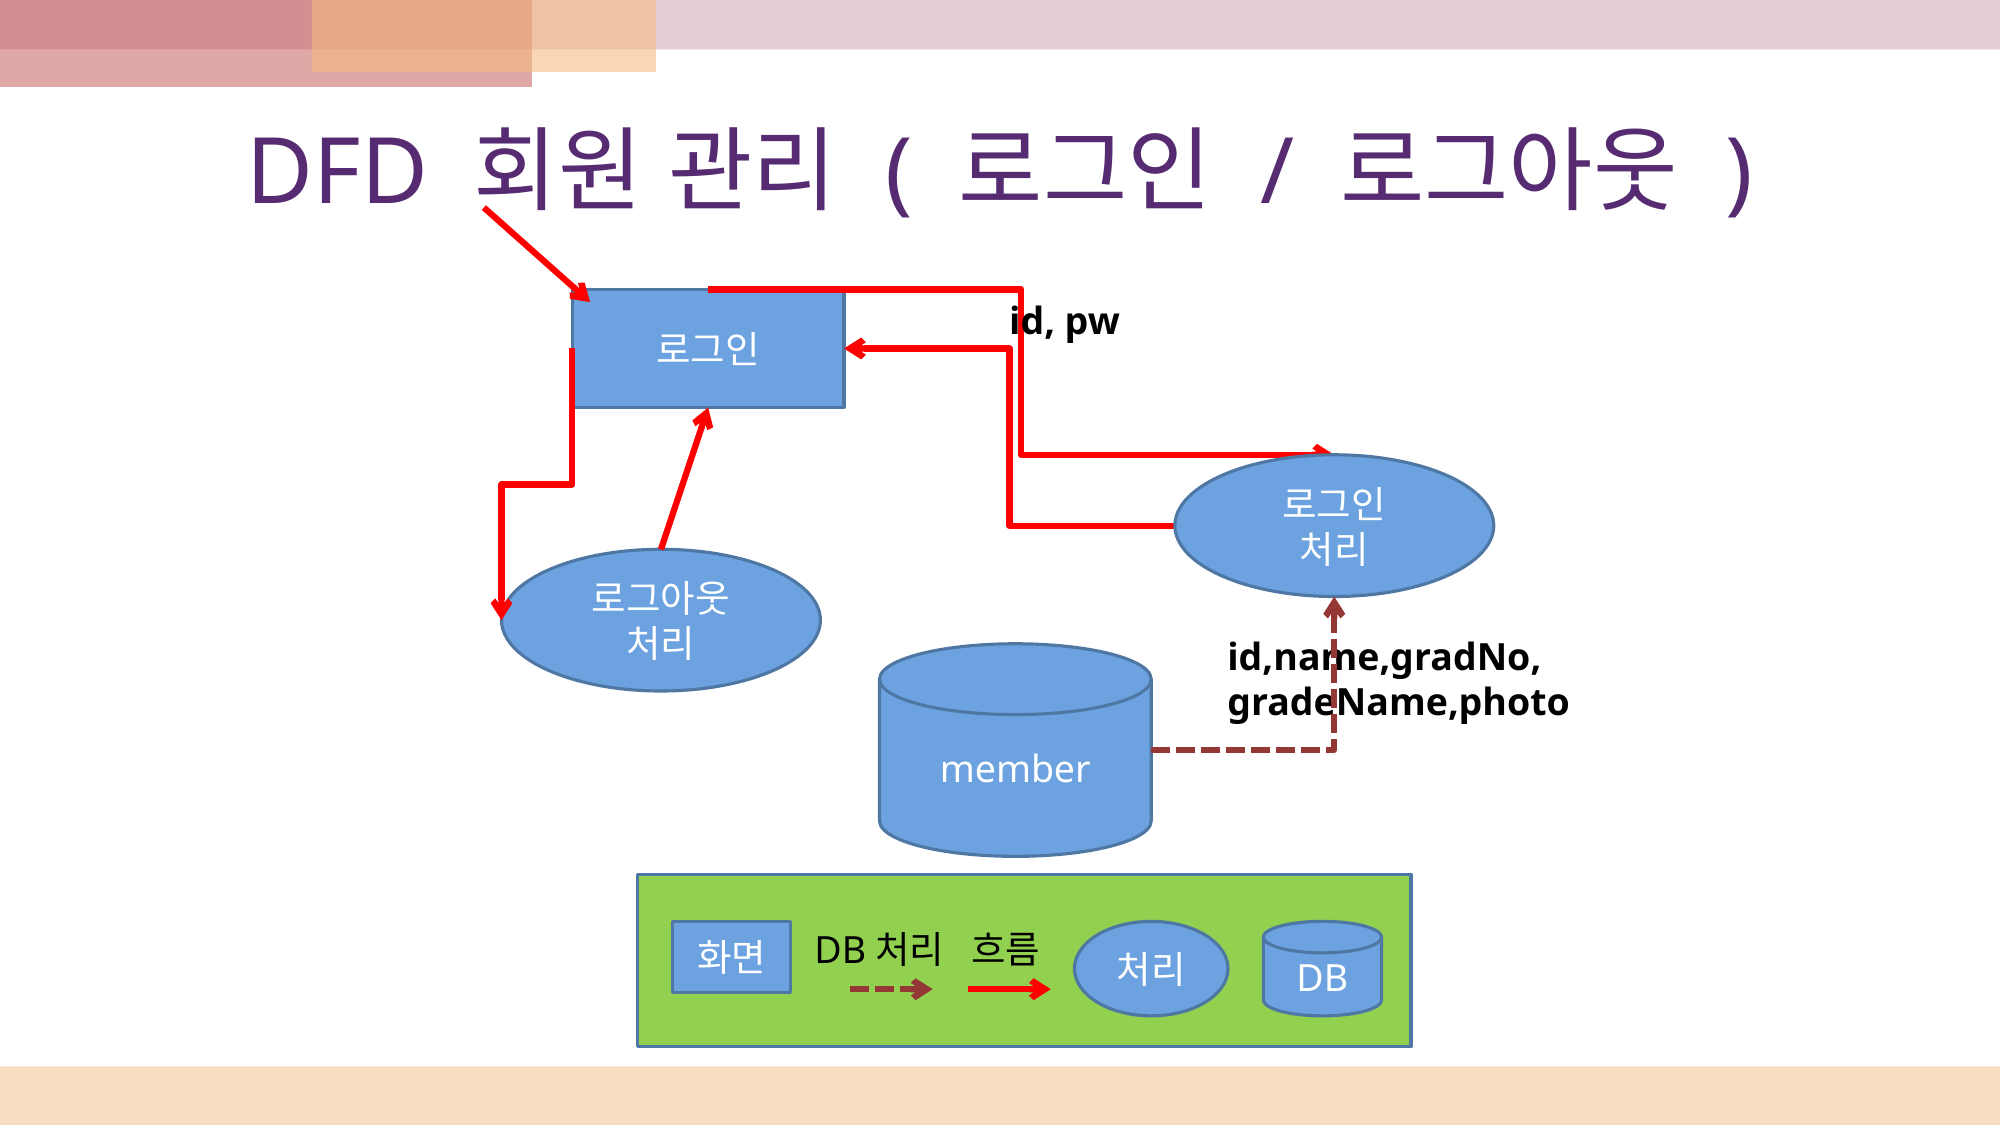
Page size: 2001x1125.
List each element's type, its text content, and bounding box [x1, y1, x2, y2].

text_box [660, 407, 709, 550]
text_box 로그인 처리 [1174, 453, 1496, 599]
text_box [938, 536, 1105, 686]
text_box member [877, 649, 1153, 858]
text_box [483, 207, 591, 303]
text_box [637, 873, 1412, 1048]
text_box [1150, 596, 1335, 751]
title DFD 회원 관리 ( 로그인 / 로그아웃 ) [99, 88, 931, 246]
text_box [938, 58, 1105, 345]
text_box 로그인 [571, 288, 846, 409]
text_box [501, 348, 573, 621]
text_box id, pw [1110, 289, 1135, 345]
text_box id,name,gradNo, gradeName,photo [1340, 625, 1622, 731]
title DFD 회원 관리 ( 로그인 / 로그아웃 ) [1110, 88, 1900, 246]
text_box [843, 348, 1176, 526]
text_box 로그아웃 처리 [501, 547, 823, 693]
